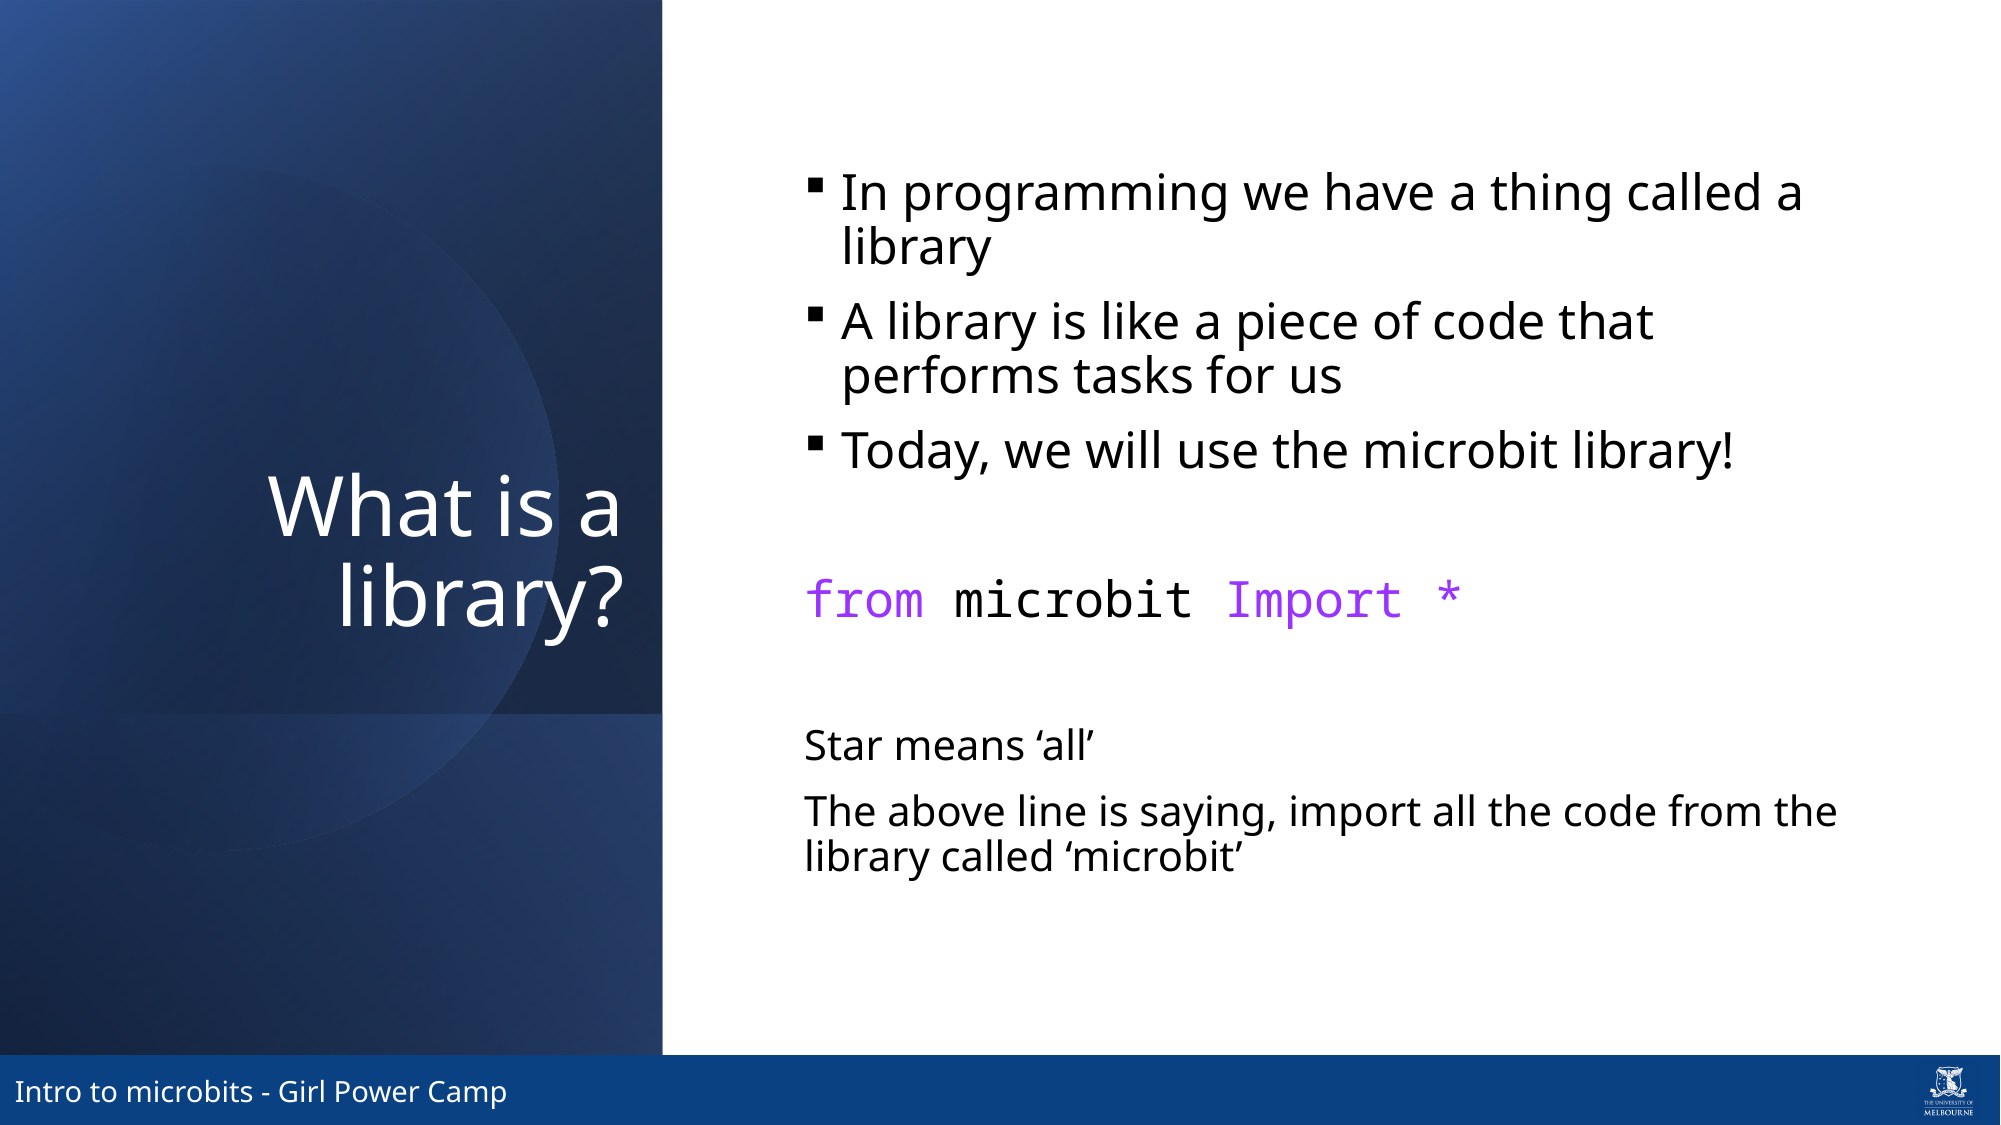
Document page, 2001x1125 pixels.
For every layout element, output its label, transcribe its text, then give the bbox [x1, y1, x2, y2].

text_box [0, 0, 663, 1055]
picture [1917, 1059, 1980, 1122]
list In programming we have a thing called a library A library is like a piece of code that performs tasks for us Today, we will use the microbit library! from microbit Import * Star means ‘all’ The above line is saying, import all the code from the library called ‘microbit’ [789, 106, 1865, 1017]
text_box [663, 0, 2000, 1055]
text_box Intro to microbits - Girl Power Camp [0, 1055, 2000, 1125]
title What is a library? [76, 96, 640, 652]
